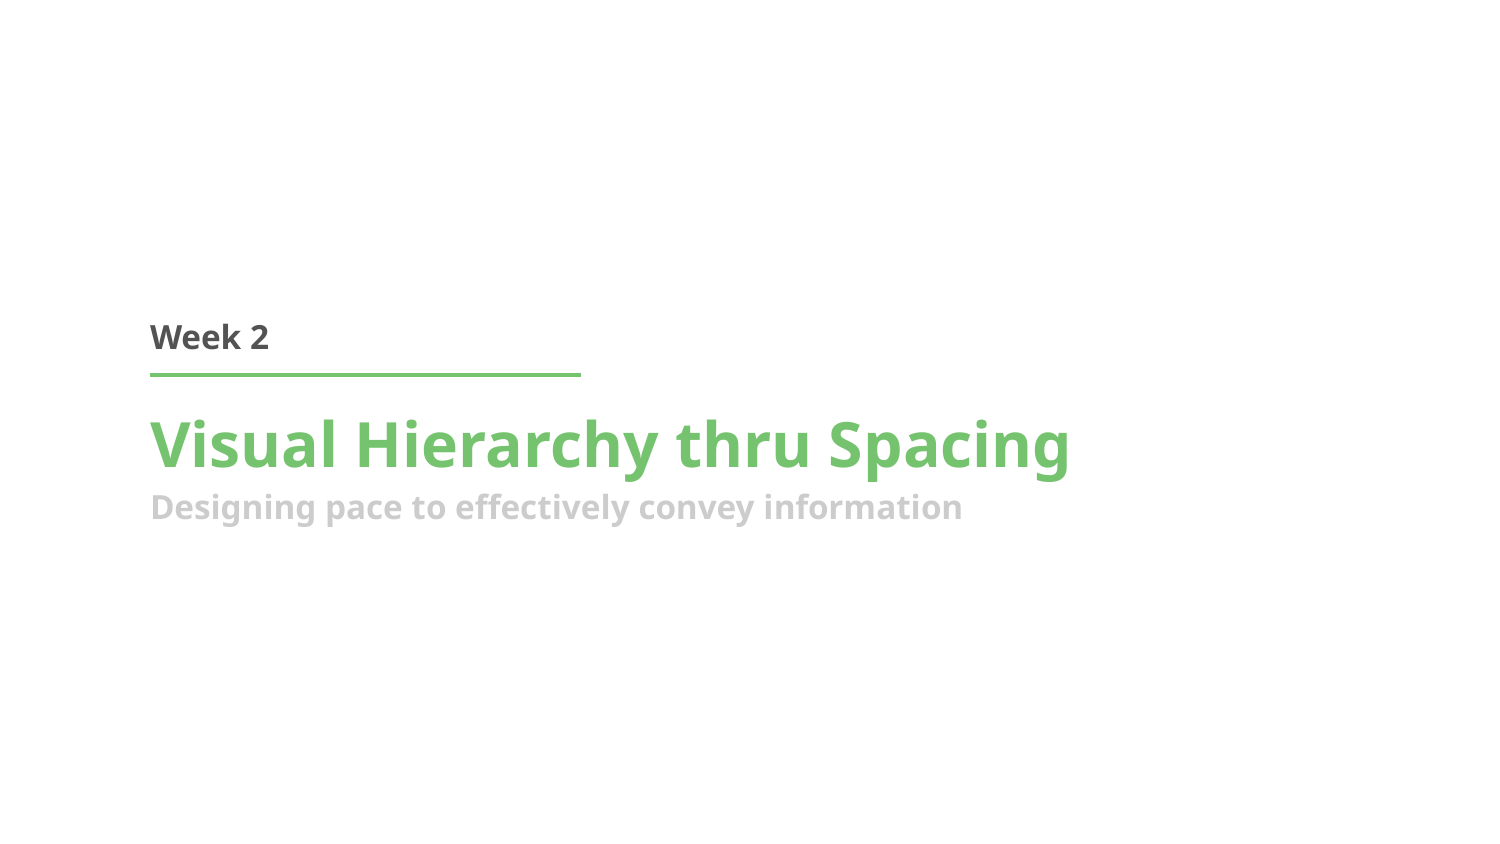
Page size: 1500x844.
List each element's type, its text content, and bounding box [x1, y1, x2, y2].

list Week 2 [150, 300, 743, 357]
title Visual Hierarchy thru Spacing Designing pace to effectively convey information [150, 393, 1080, 694]
